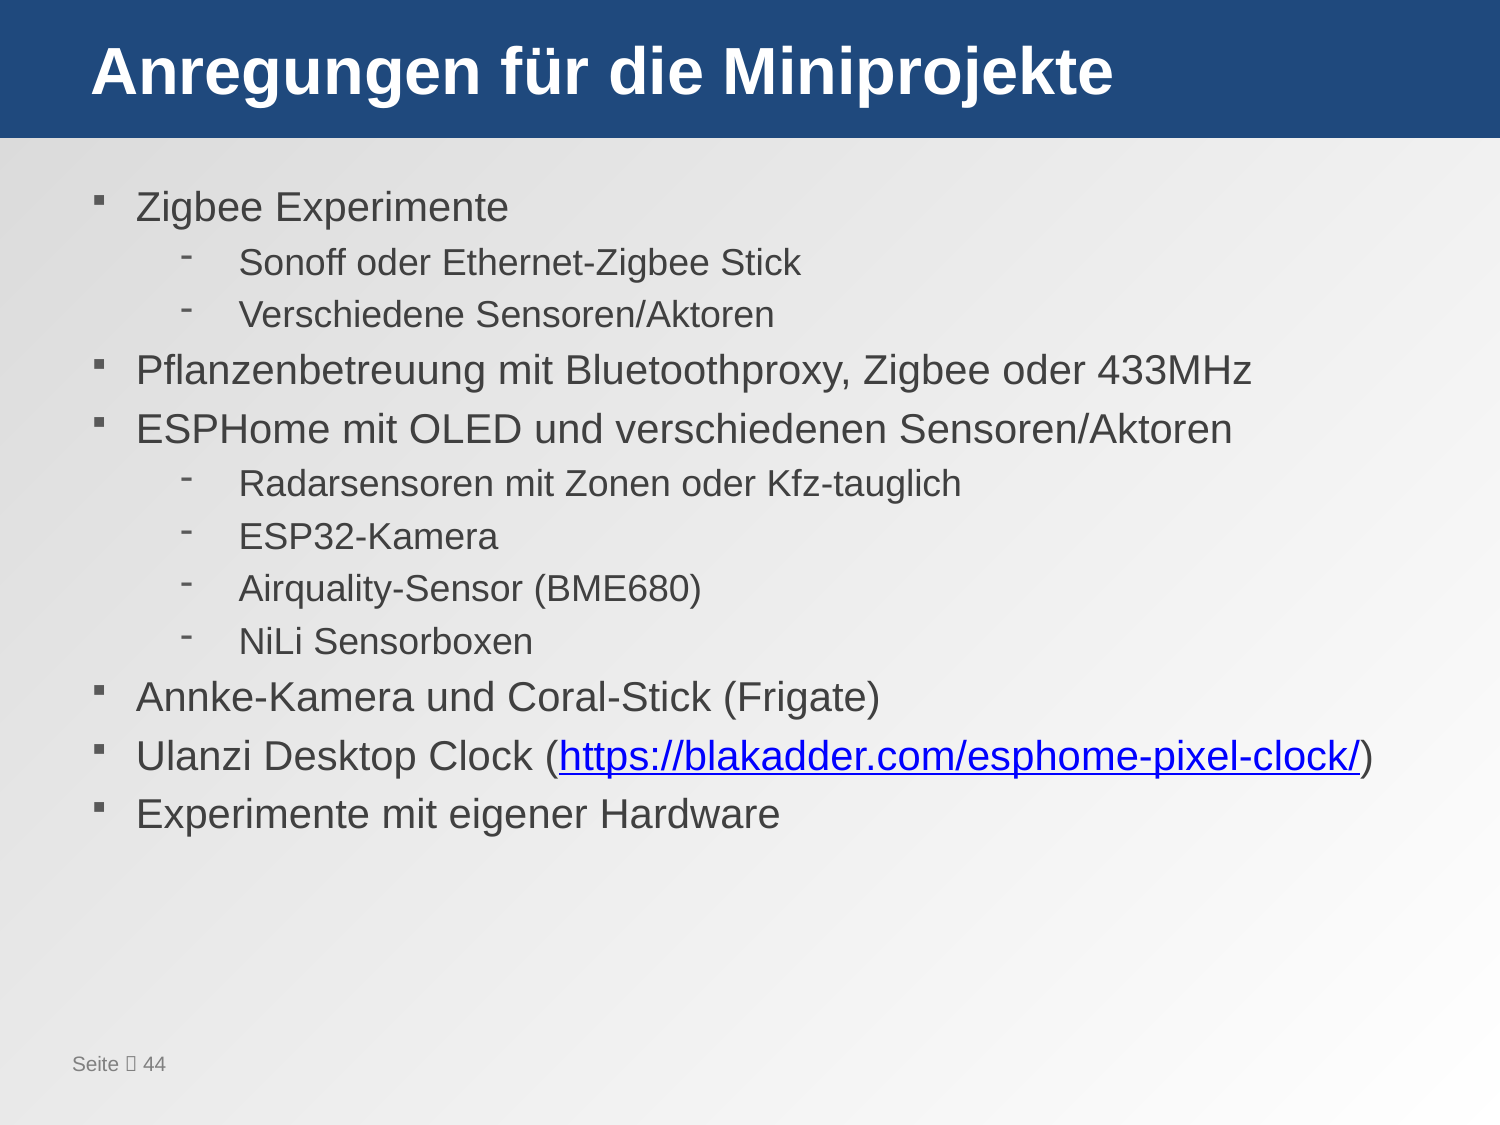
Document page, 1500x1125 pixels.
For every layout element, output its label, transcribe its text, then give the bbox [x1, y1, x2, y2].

title Anregungen für die Miniprojekte [75, 20, 1425, 208]
list Zigbee Experimente Sonoff oder Ethernet-Zigbee Stick Verschiedene Sensoren/Aktoren Pflanzenbetreuung mit Bluetoothproxy, Zigbee oder 433MHz ESPHome mit OLED und verschiedenen Sensoren/Aktoren Radarsensoren mit Zonen oder Kfz-tauglich ESP32-Kamera Airquality-Sensor (BME680) NiLi Sensorboxen Annke-Kamera und Coral-Stick (Frigate) Ulanzi Desktop Clock (https://blakadder.com/esphome-pixel-clock/) Experimente mit eigener Hardware [76, 172, 1424, 929]
